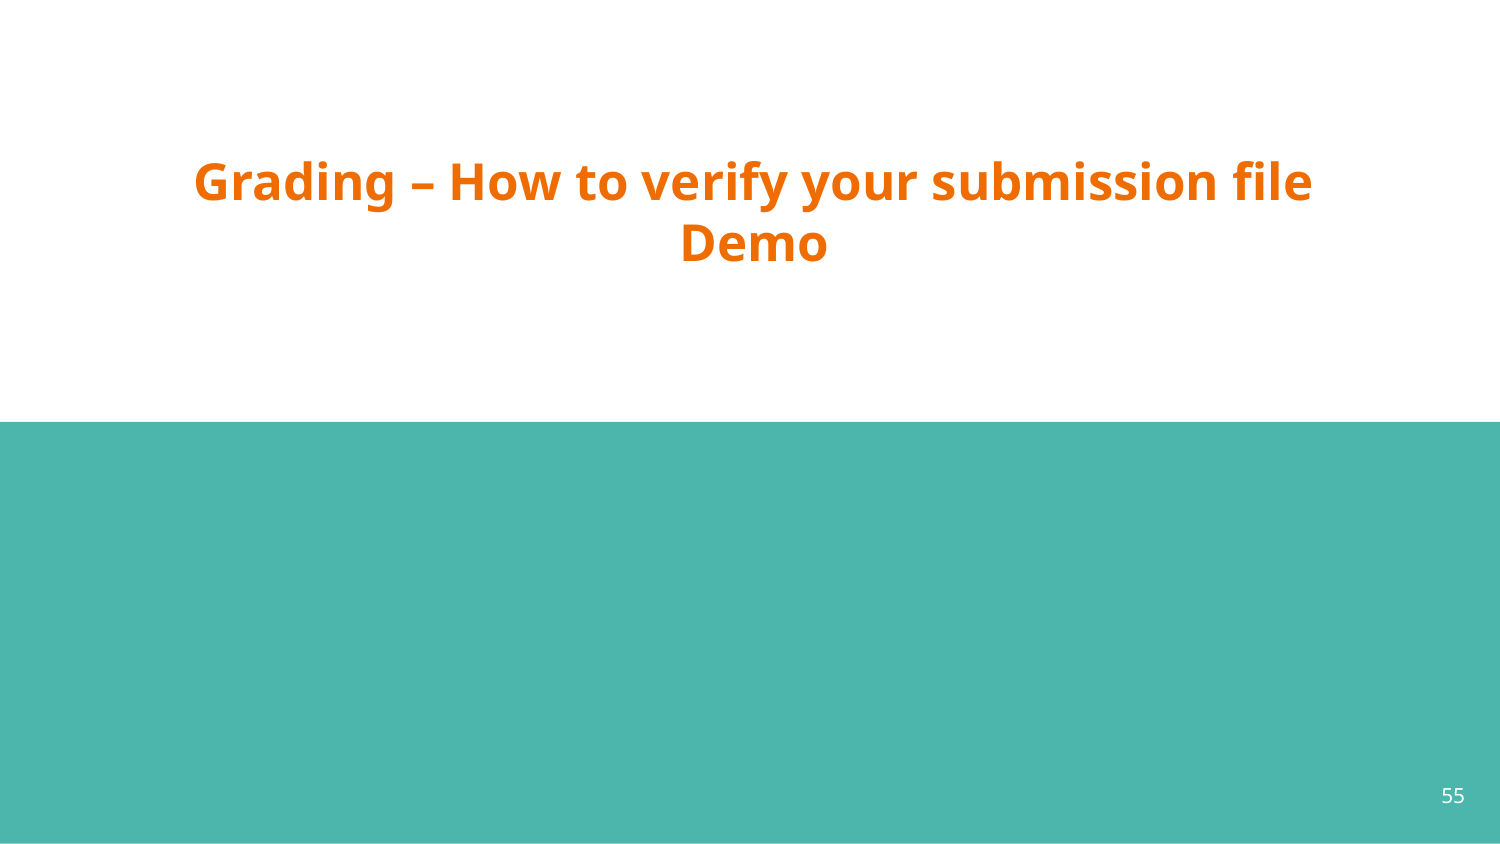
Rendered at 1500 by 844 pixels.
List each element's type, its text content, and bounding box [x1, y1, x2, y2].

slide_number ‹#› [1389, 764, 1480, 830]
title Grading – How to verify your submission file Demo [51, 133, 1458, 289]
